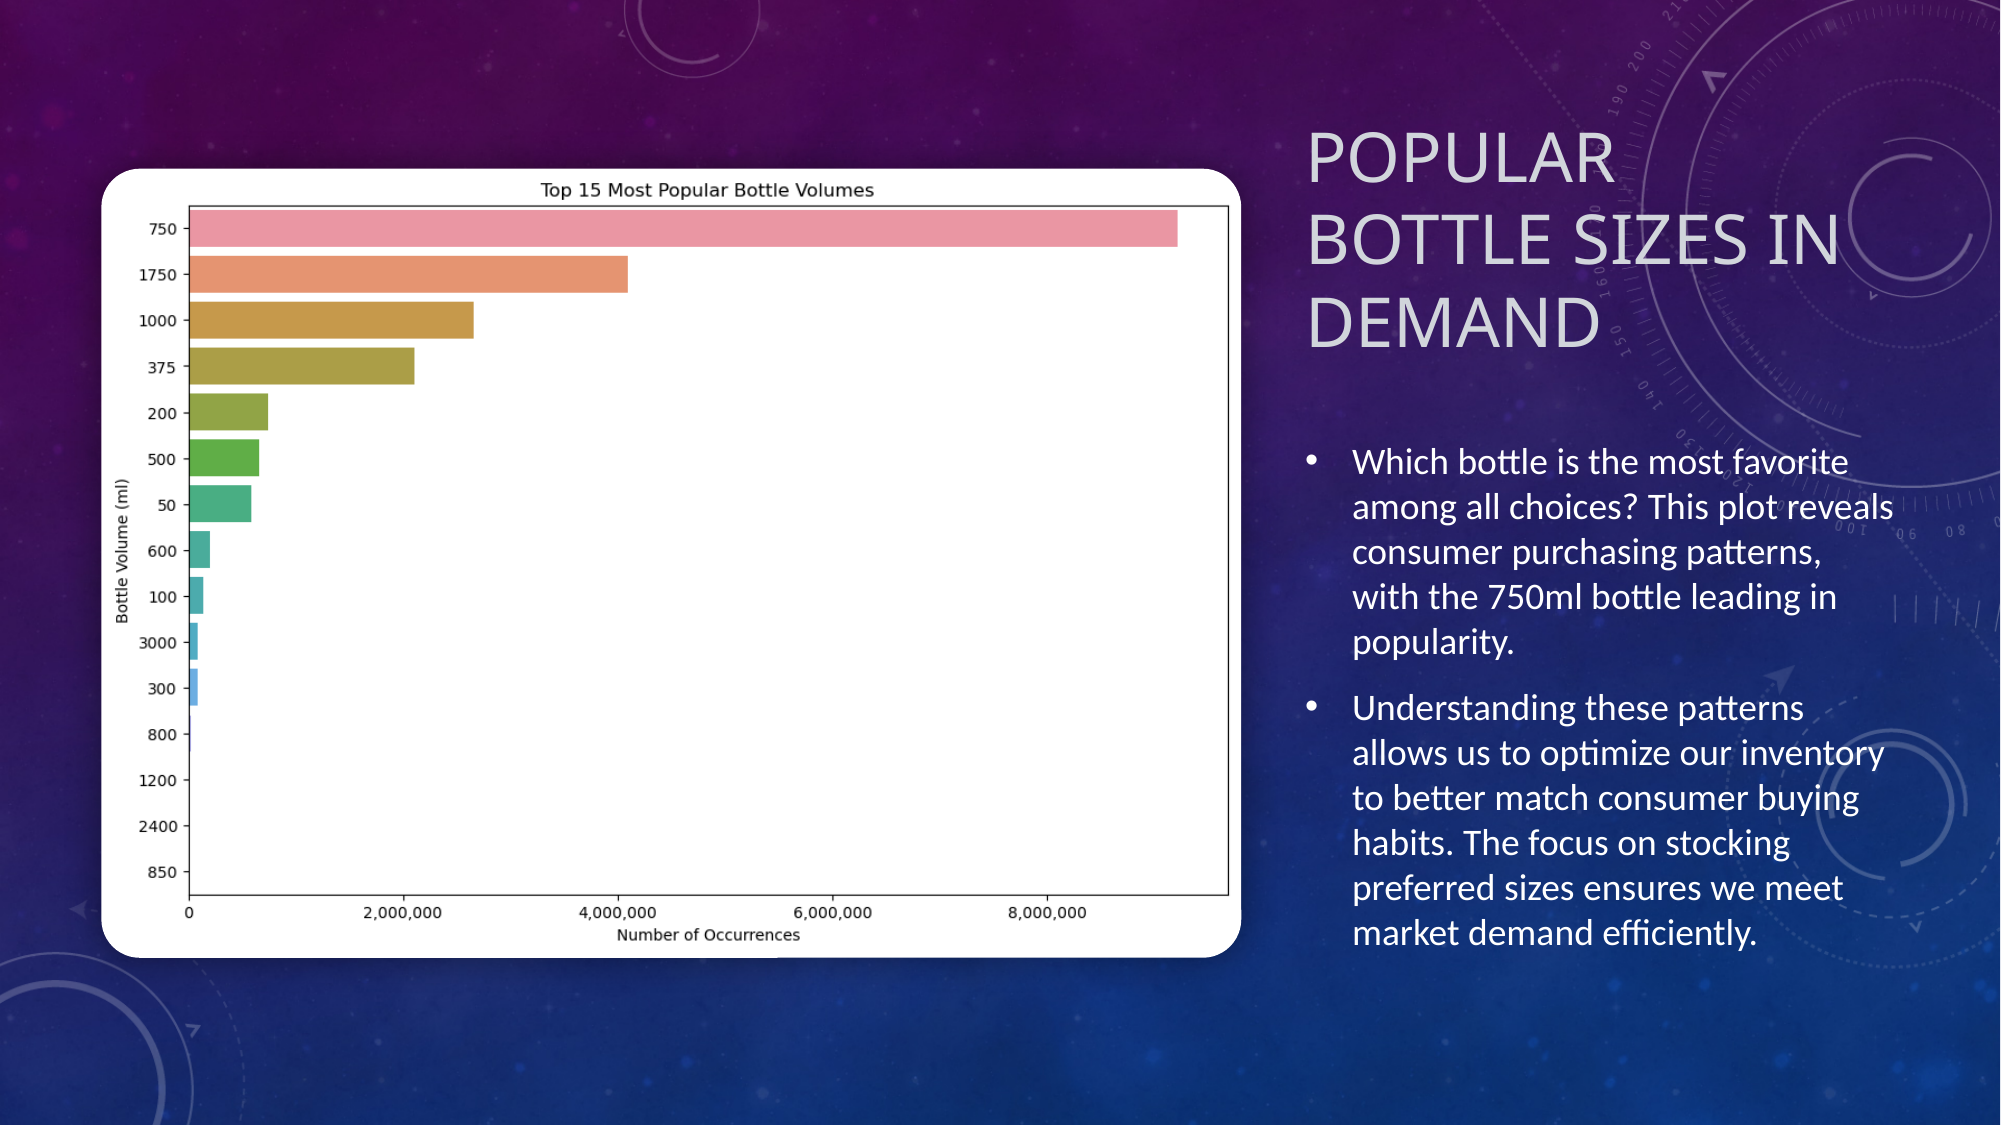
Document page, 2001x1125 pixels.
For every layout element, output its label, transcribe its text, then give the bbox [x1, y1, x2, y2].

picture [0, 0, 2001, 1125]
title Popular Bottle Sizes in Demand [1290, 105, 1899, 369]
list Which bottle is the most favorite among all choices? This plot reveals consumer purchasing patterns, with the 750ml bottle leading in popularity. Understanding these patterns allows us to optimize our inventory to better match consumer buying habits. The focus on stocking preferred sizes ensures we meet market demand efficiently. [1290, 369, 1910, 1021]
